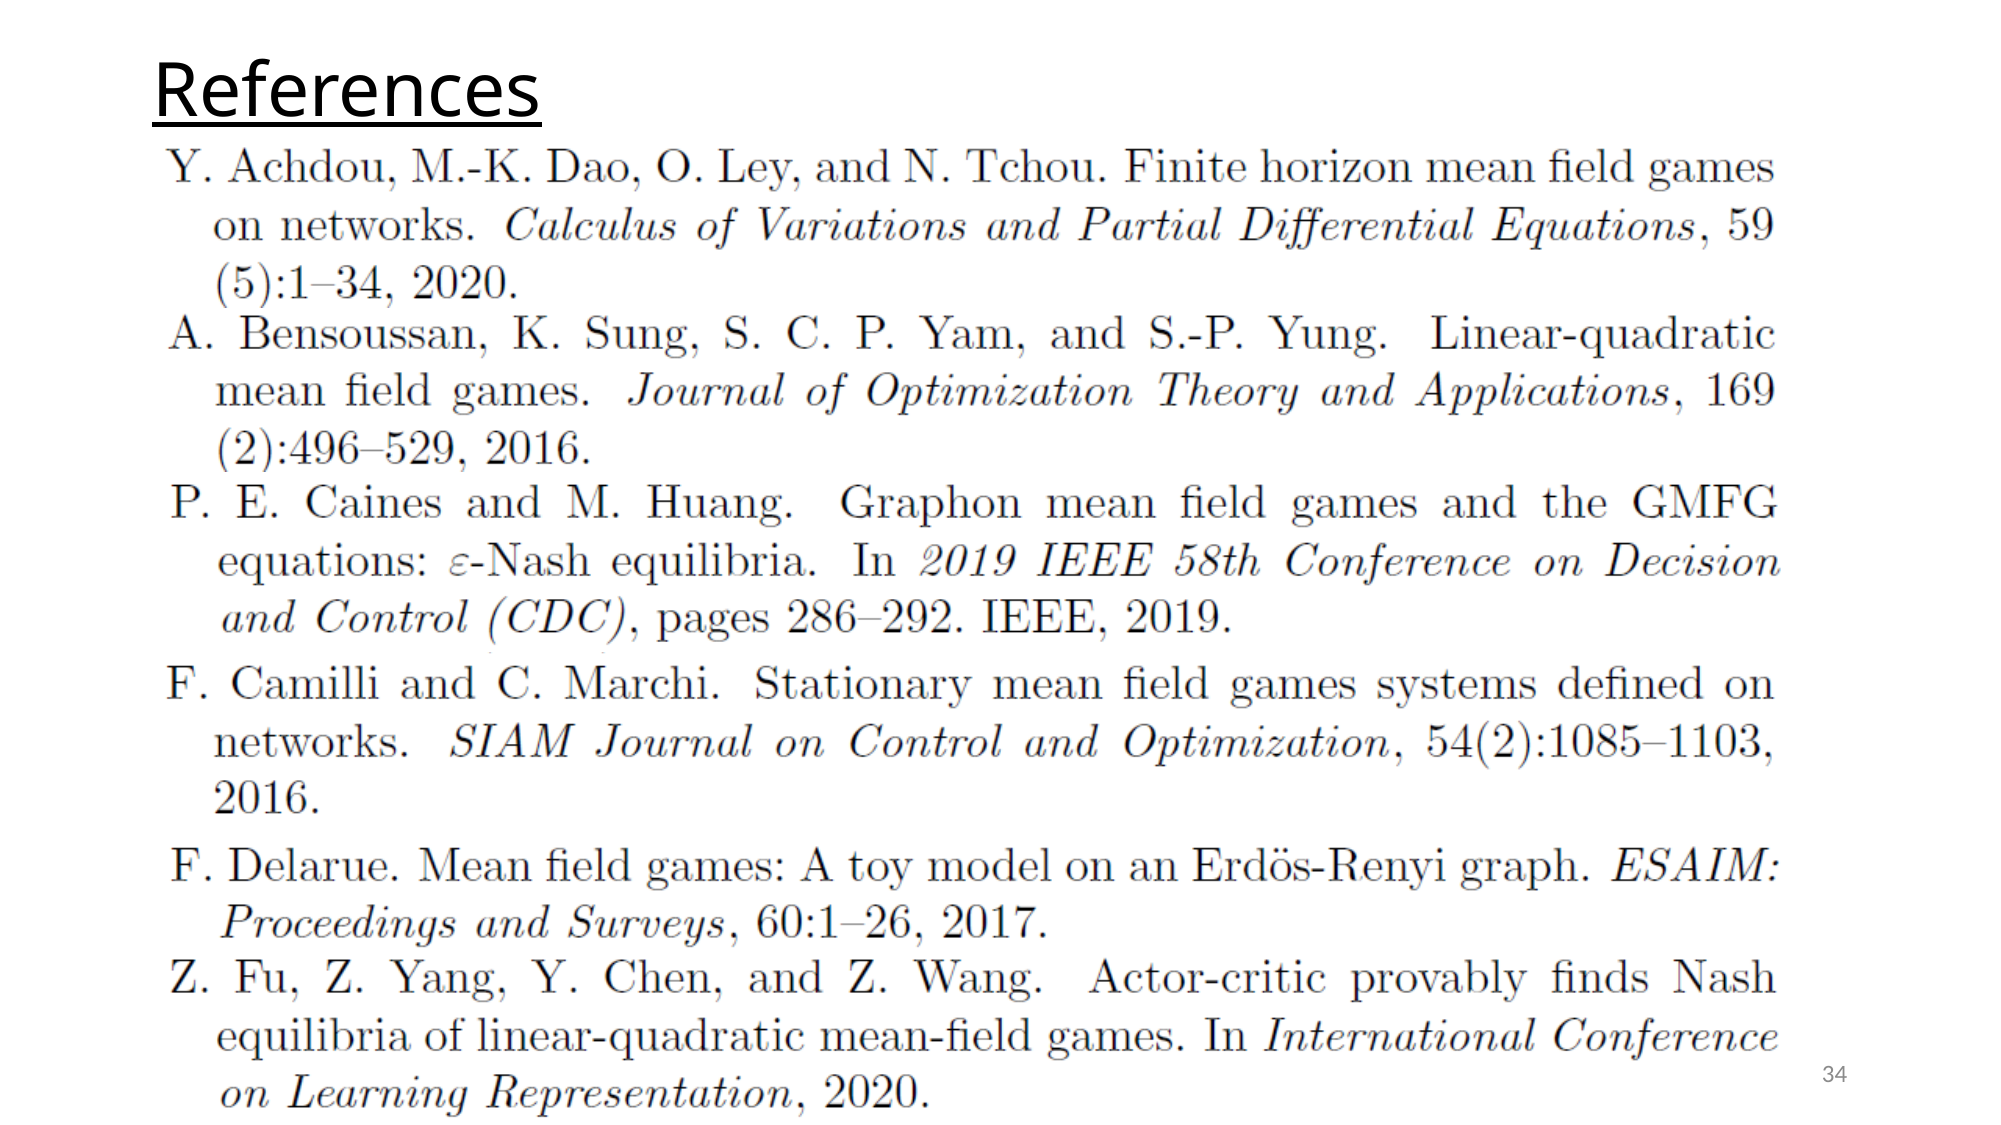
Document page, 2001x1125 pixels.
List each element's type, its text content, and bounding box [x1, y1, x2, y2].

picture [158, 474, 1797, 823]
title References [137, 17, 1863, 167]
slide_number 34 [1800, 1042, 1863, 1103]
picture [158, 135, 1795, 472]
picture [161, 834, 1800, 1125]
